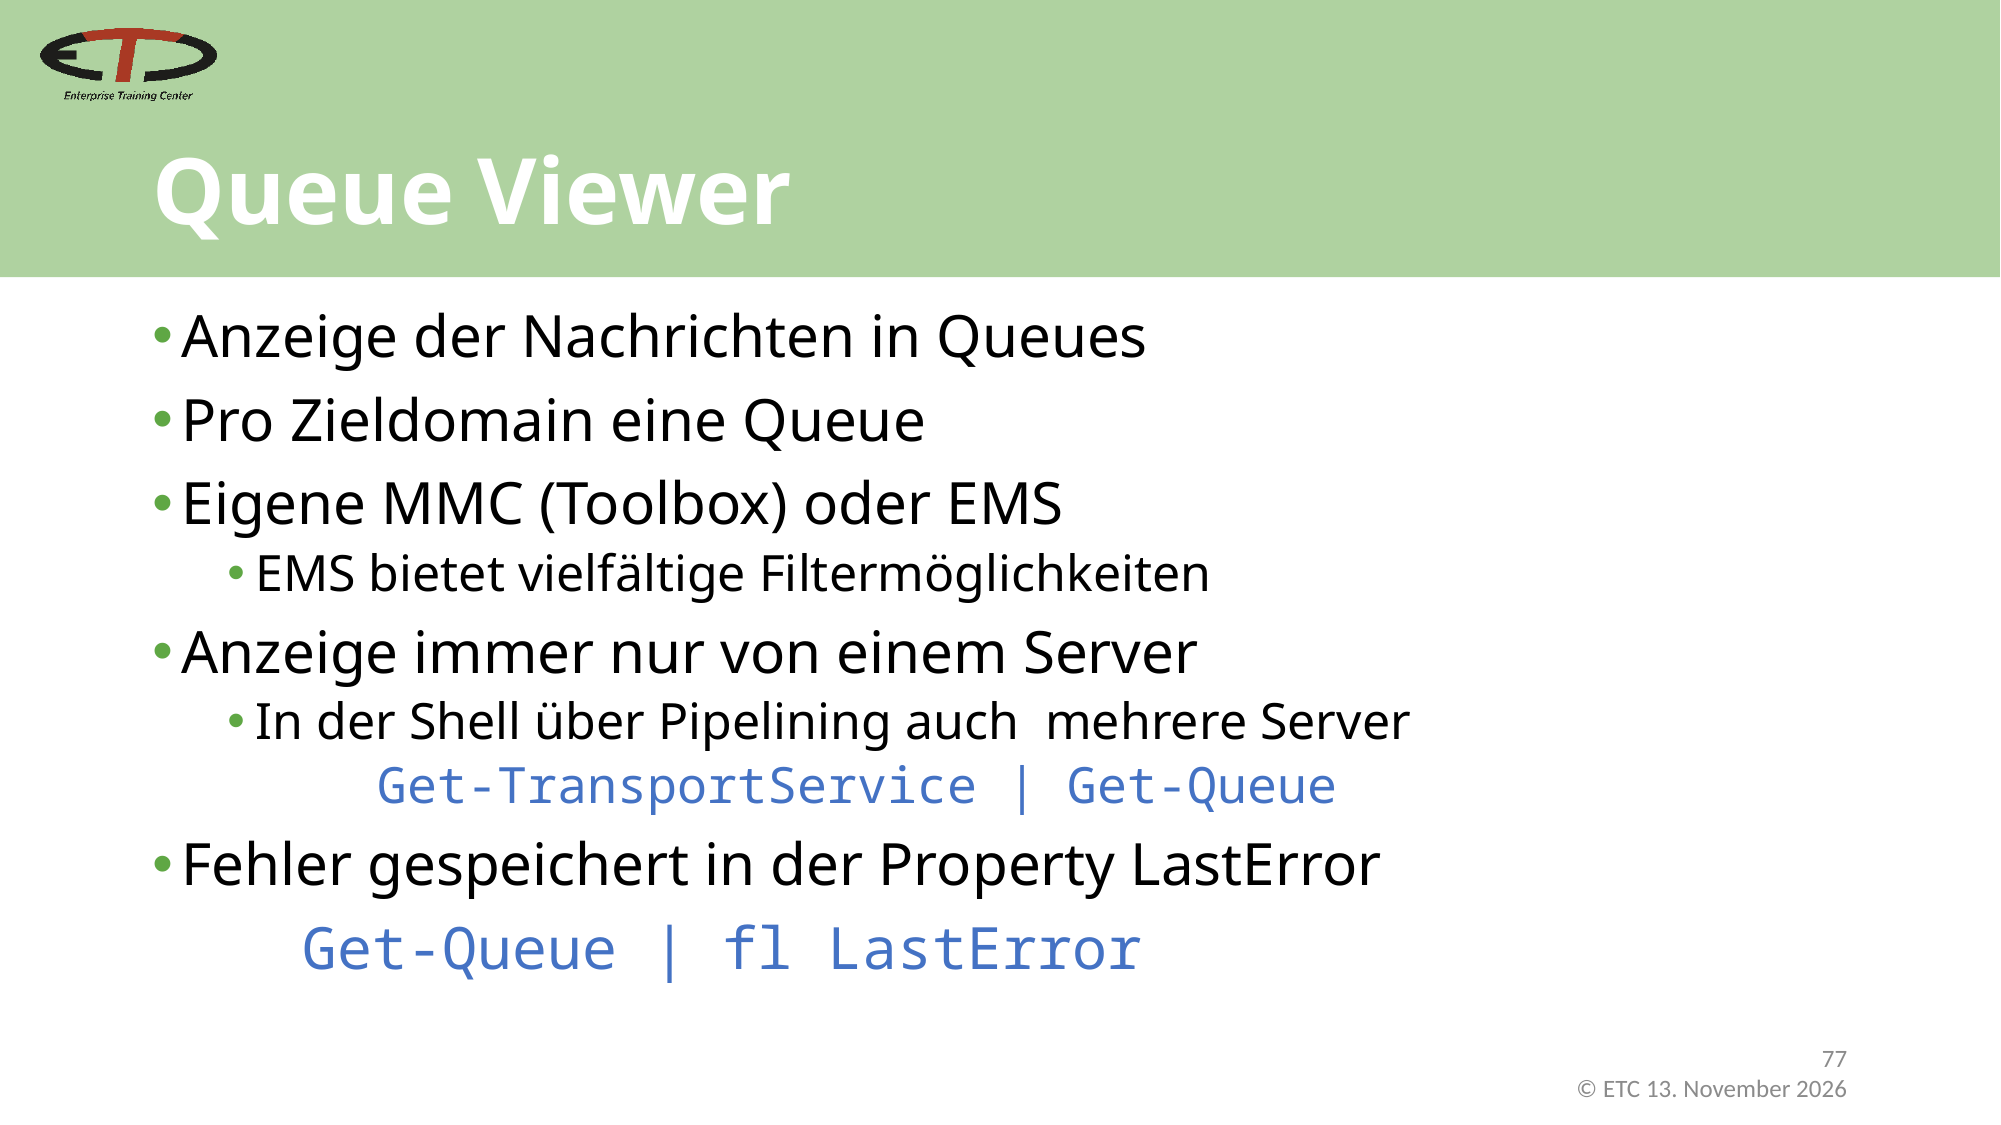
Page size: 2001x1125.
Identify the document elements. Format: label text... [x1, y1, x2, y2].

title Queue Viewer [137, 113, 1863, 278]
slide_number 77 © ETC Februar 21 [1412, 1042, 1863, 1103]
picture [40, 28, 217, 101]
list Anzeige der Nachrichten in Queues Pro Zieldomain eine Queue Eigene MMC (Toolbox) oder EMS EMS bietet vielfältige Filtermöglichkeiten Anzeige immer nur von einem Server In der Shell über Pipelining auch mehrere Server Get-TransportService | Get-Queue Fehler gespeichert in der Property LastError Get-Queue | fl LastError [137, 299, 1863, 1014]
